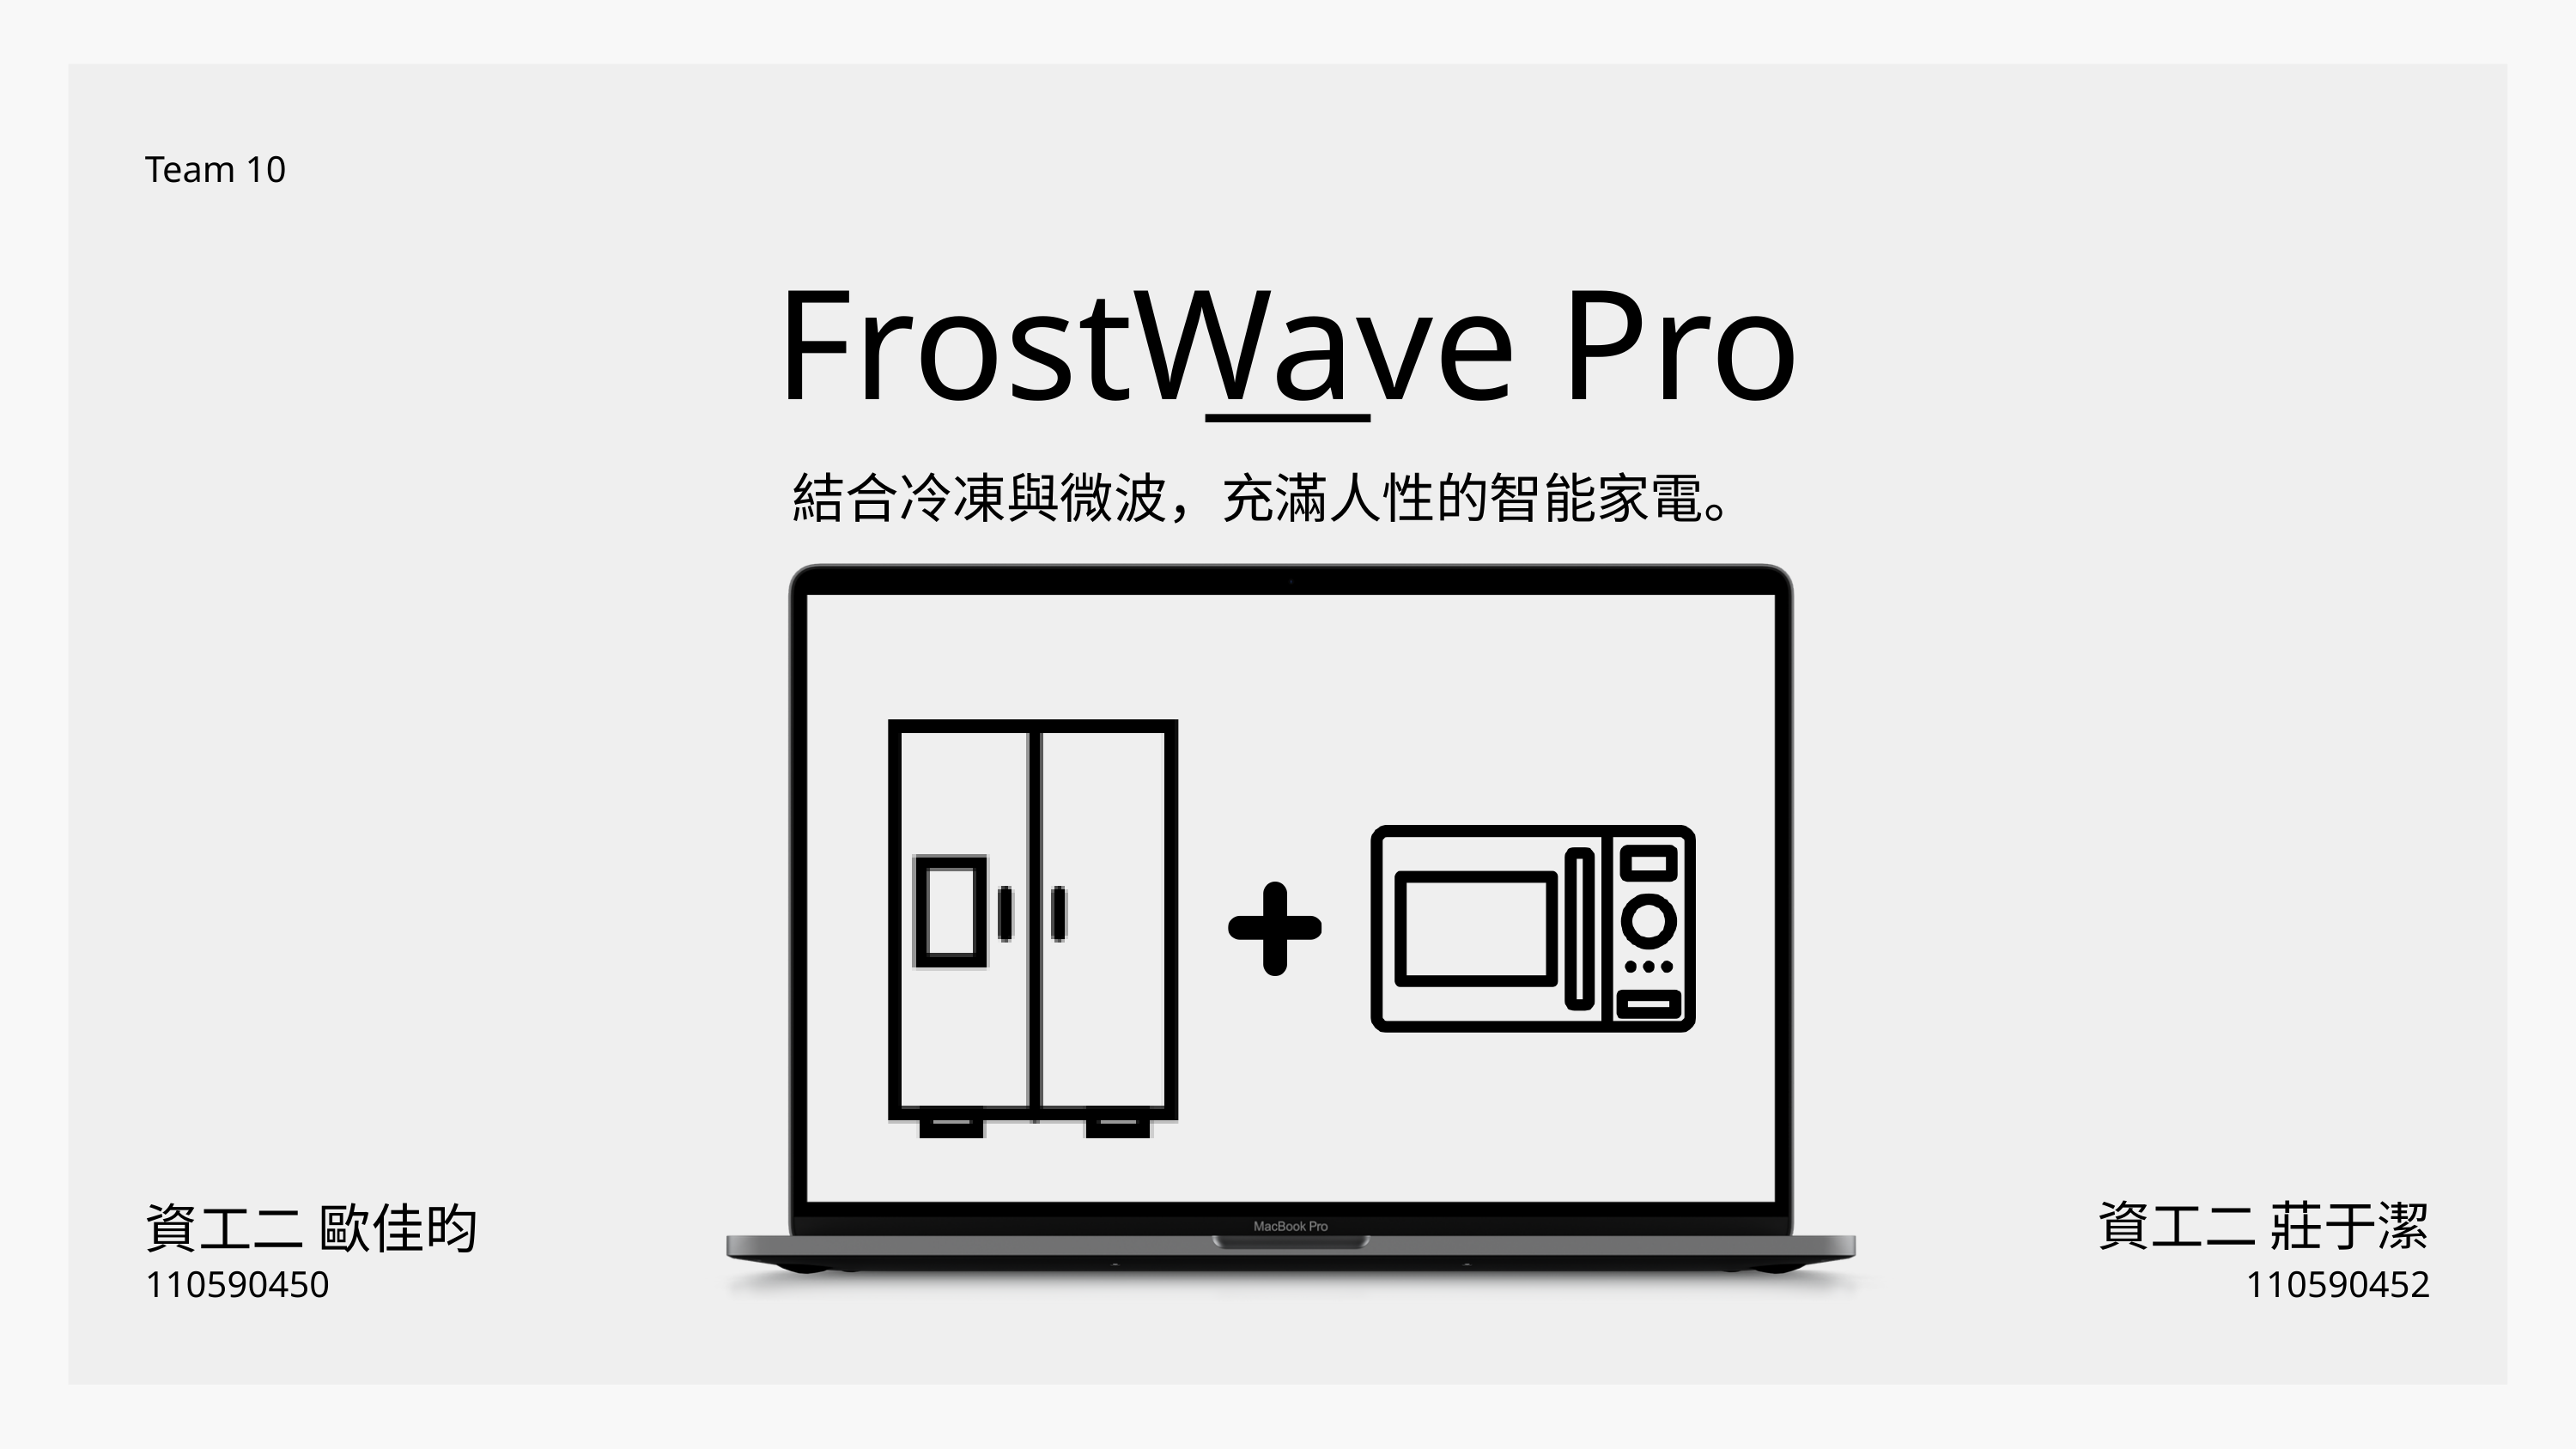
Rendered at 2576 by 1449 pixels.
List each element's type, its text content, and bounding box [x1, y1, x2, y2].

text_box 資工二 莊于潔 [1822, 1181, 2432, 1257]
text_box 110590452 [1822, 1257, 2432, 1305]
text_box [888, 719, 1179, 1138]
text_box 資工二 歐佳昀 [144, 1184, 754, 1260]
text_box 結合冷凍與微波，充滿人性的智能家電。 [665, 453, 1885, 529]
text_box [68, 64, 2508, 1385]
text_box Team 10 [144, 139, 979, 190]
text_box [1228, 882, 1322, 976]
text_box FrostWave Pro [144, 216, 2432, 430]
text_box [1370, 825, 1696, 1033]
text_box [687, 563, 1898, 1304]
text_box 110590450 [144, 1260, 754, 1305]
